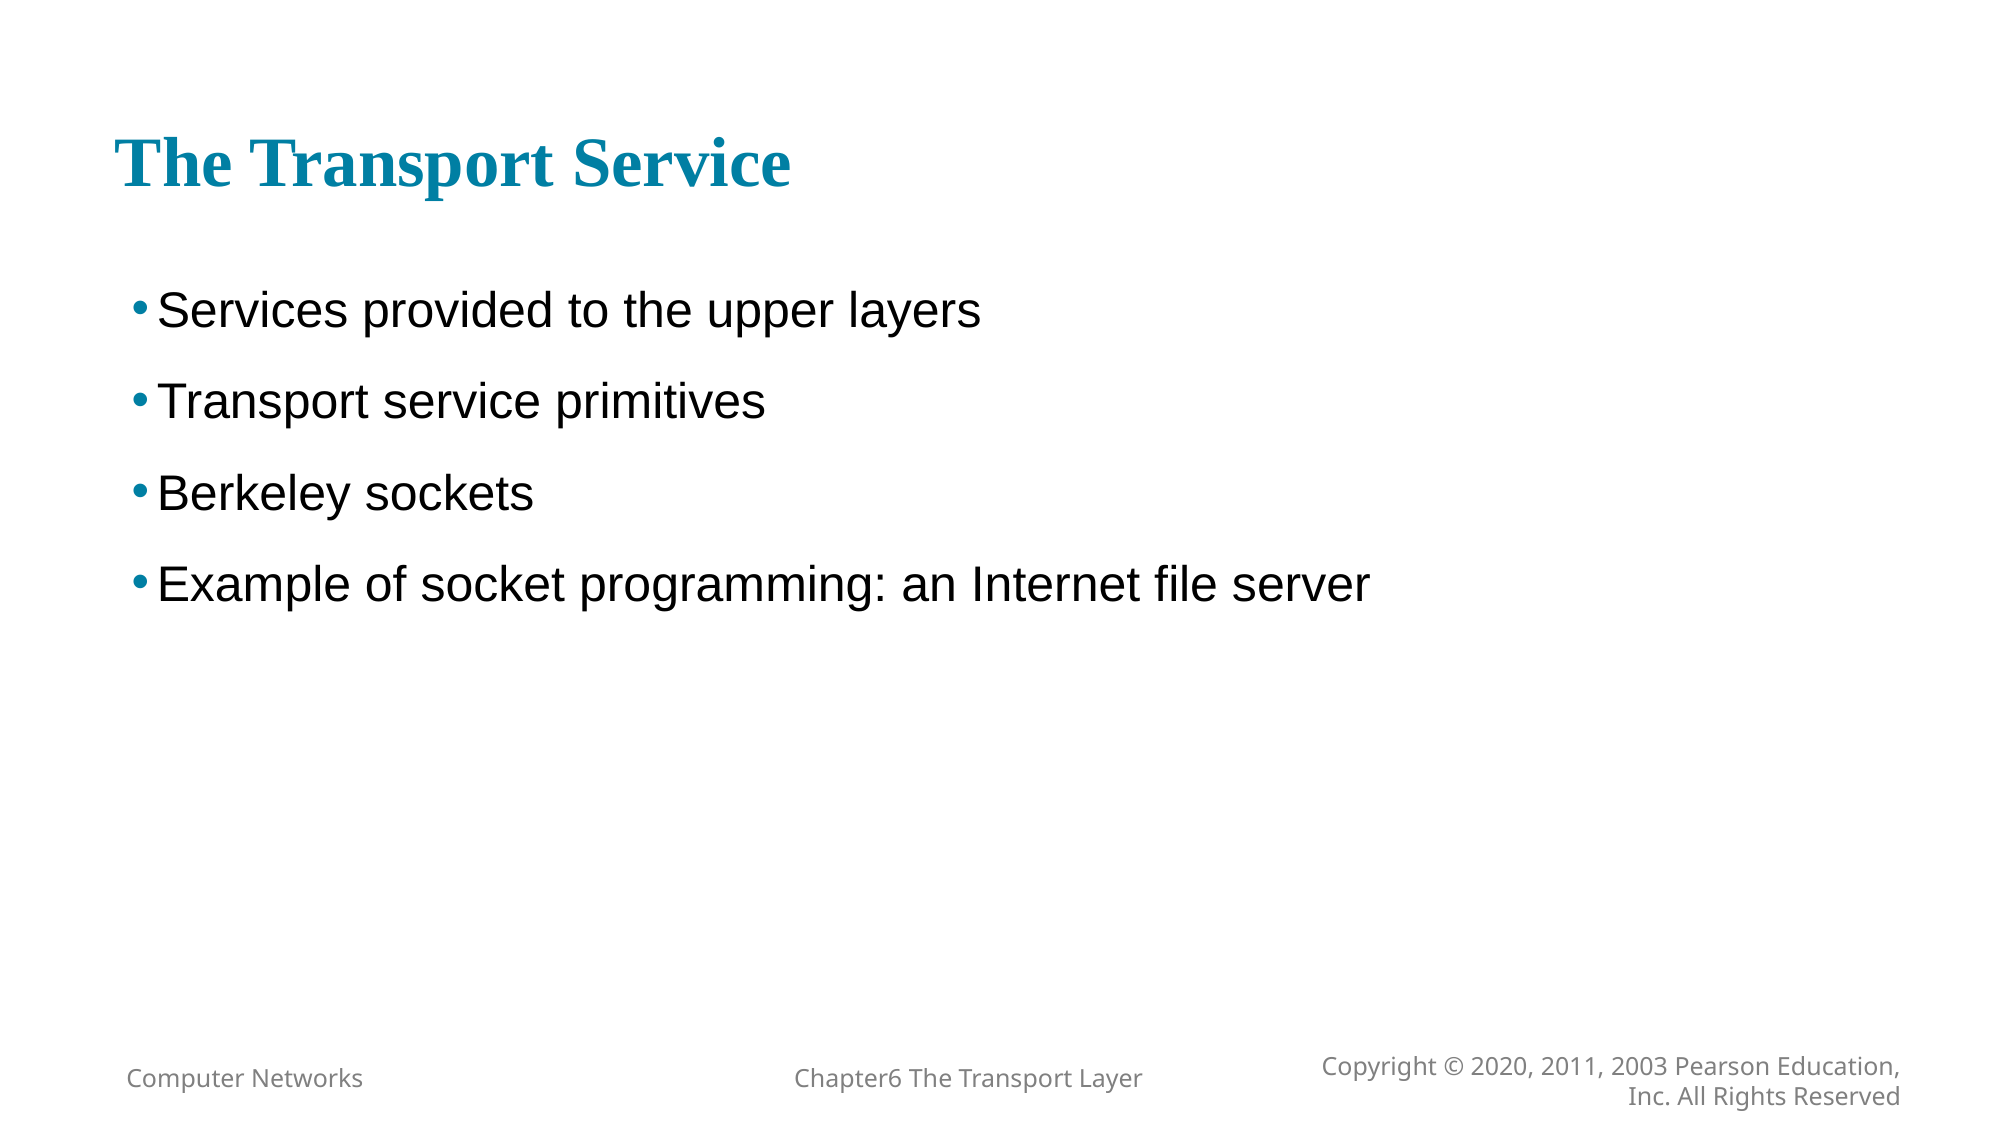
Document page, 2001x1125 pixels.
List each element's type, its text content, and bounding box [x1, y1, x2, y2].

title The Transport Service [99, 35, 1900, 216]
list Services provided to the upper layers Transport service primitives Berkeley sockets Example of socket programming: an Internet file server [99, 262, 1900, 1005]
